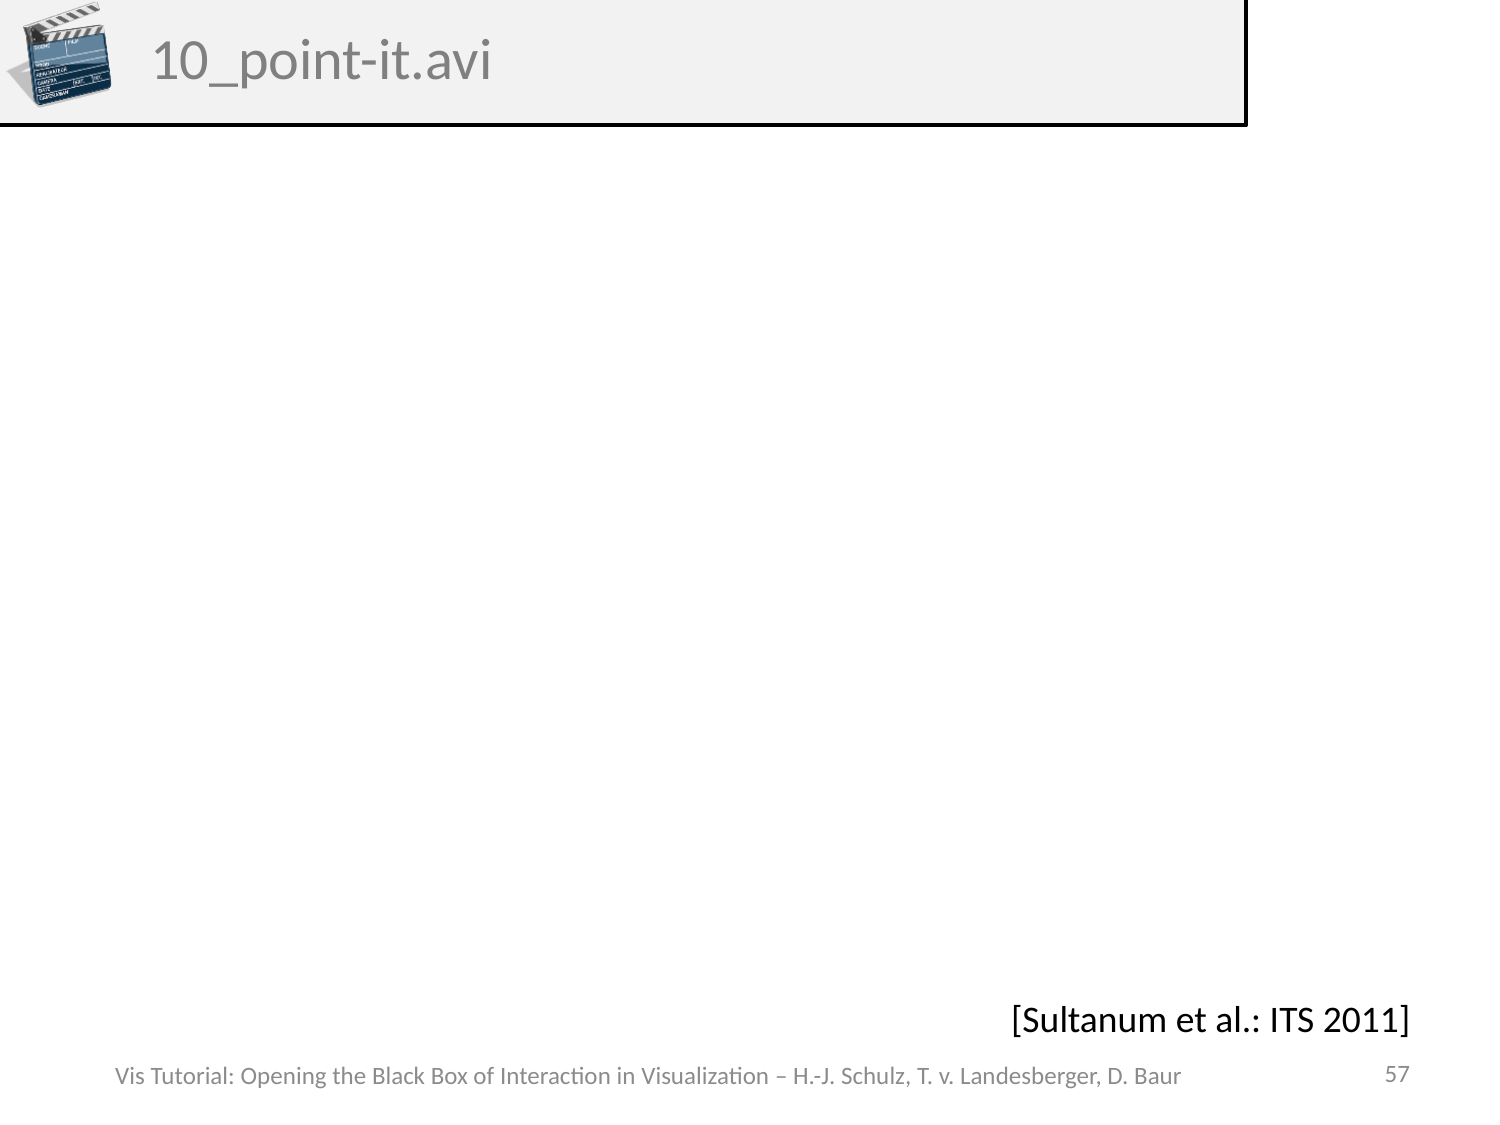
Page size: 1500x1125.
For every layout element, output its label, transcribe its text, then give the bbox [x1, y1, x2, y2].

slide_number 57 [1074, 1048, 1425, 1103]
text_box [Sultanum et al.: ITS 2011] [996, 987, 1426, 1048]
picture [5, 1, 113, 108]
text_box [0, 0, 1248, 127]
text_box 10_point-it.avi [135, 13, 1235, 99]
footer Vis Tutorial: Opening the Black Box of Interaction in Visualization – H.-J. Schulz, T. v. Landesberger, D. Baur [76, 1046, 1074, 1103]
